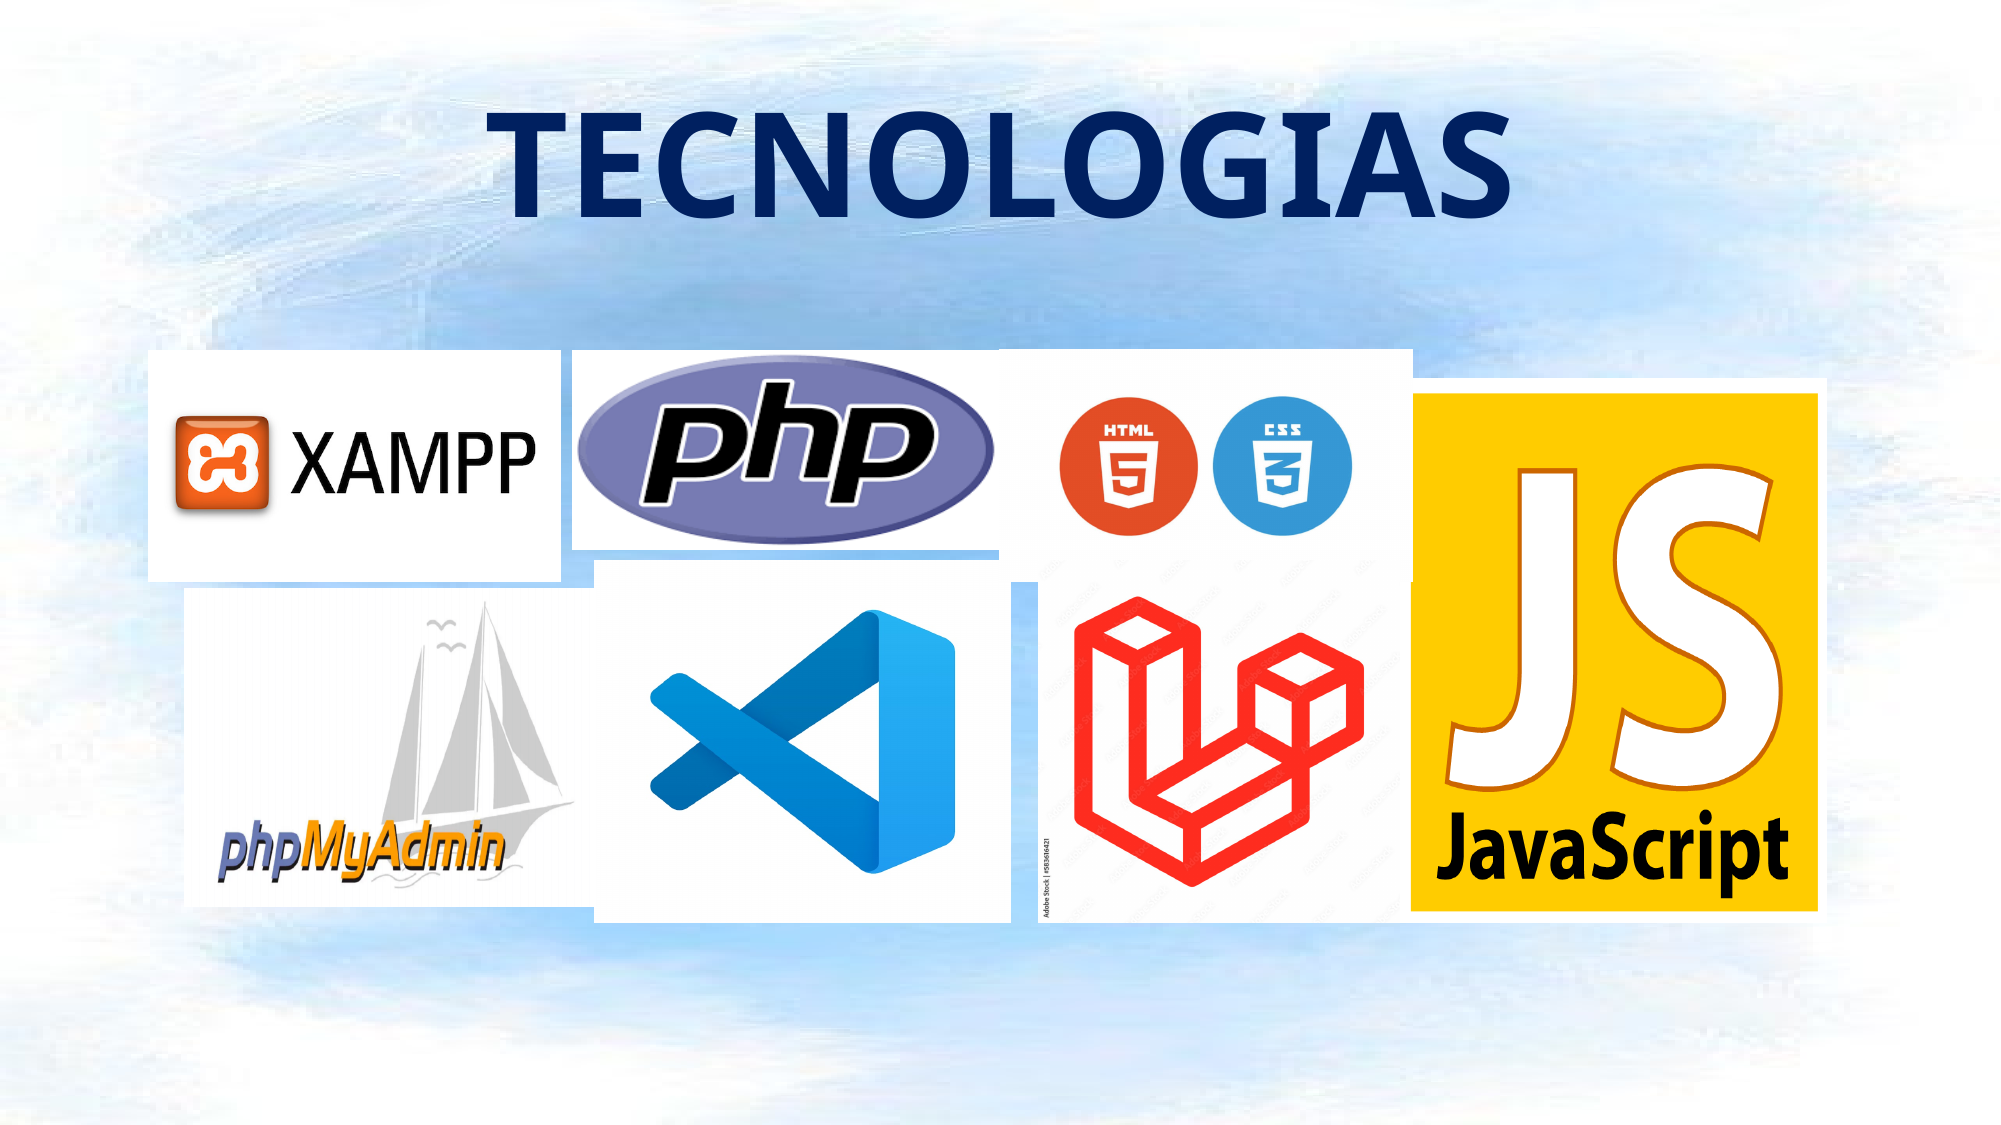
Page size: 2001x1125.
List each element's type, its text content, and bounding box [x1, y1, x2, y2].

title TECNOLOGIAS [106, 68, 1894, 257]
picture [0, 0, 2001, 1125]
